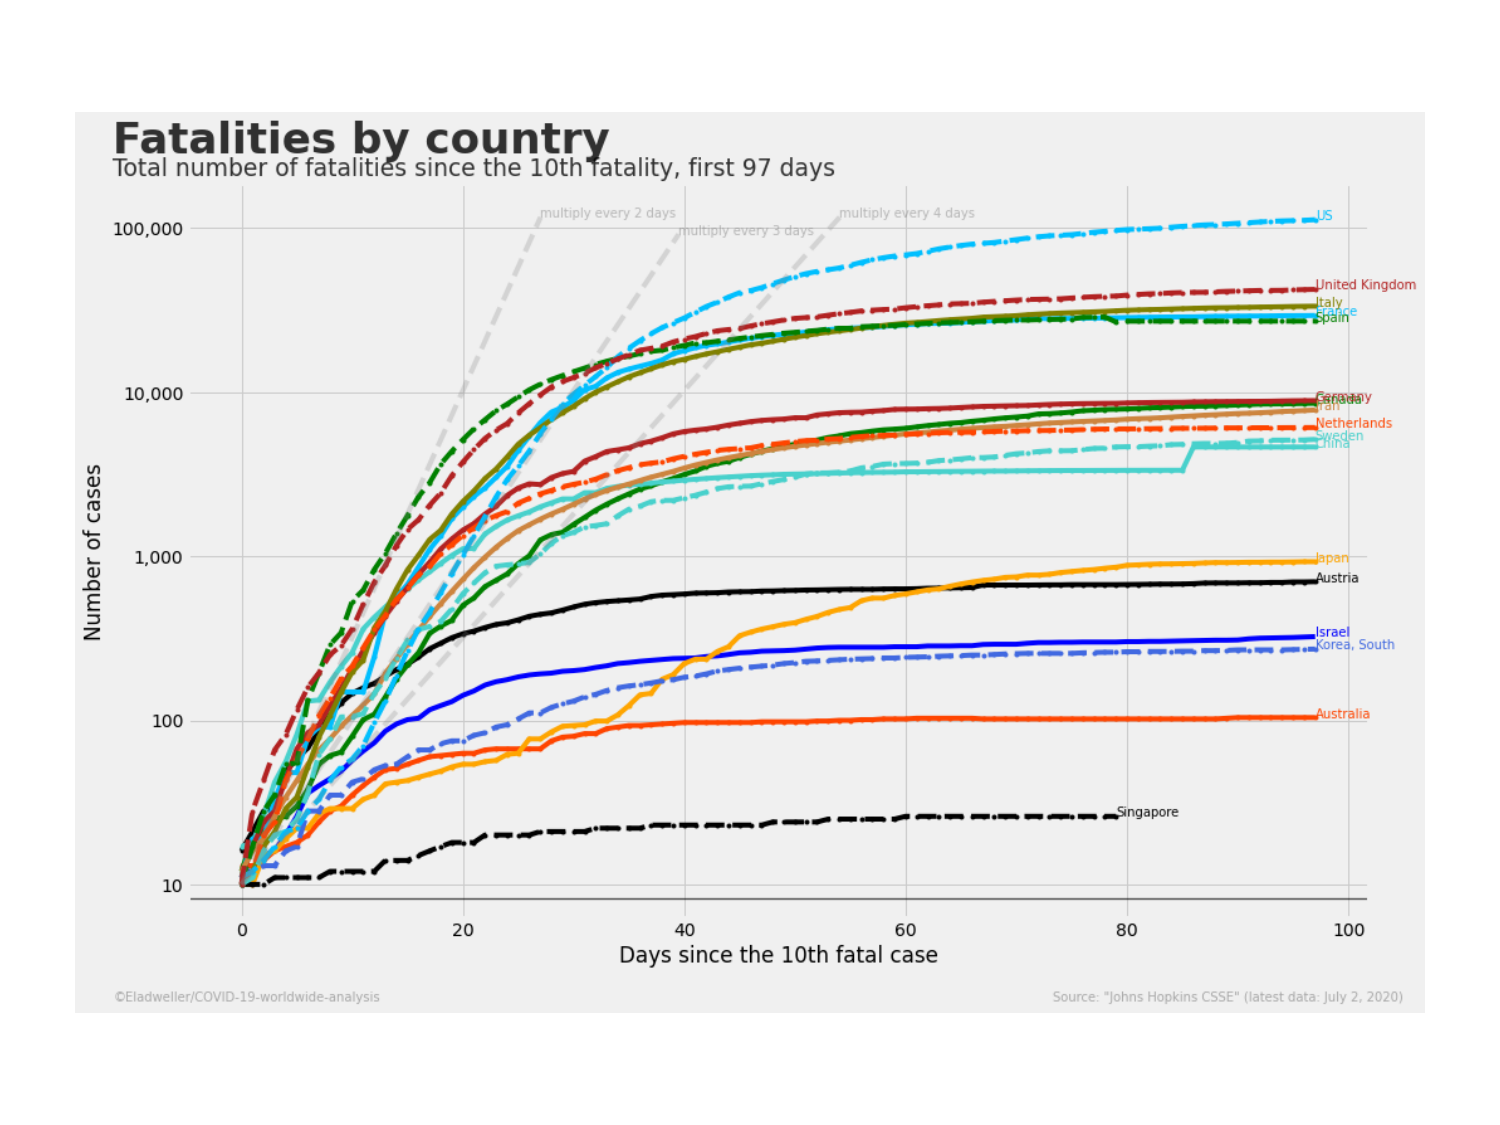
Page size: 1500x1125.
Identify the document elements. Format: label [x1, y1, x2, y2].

picture [74, 112, 1426, 1013]
